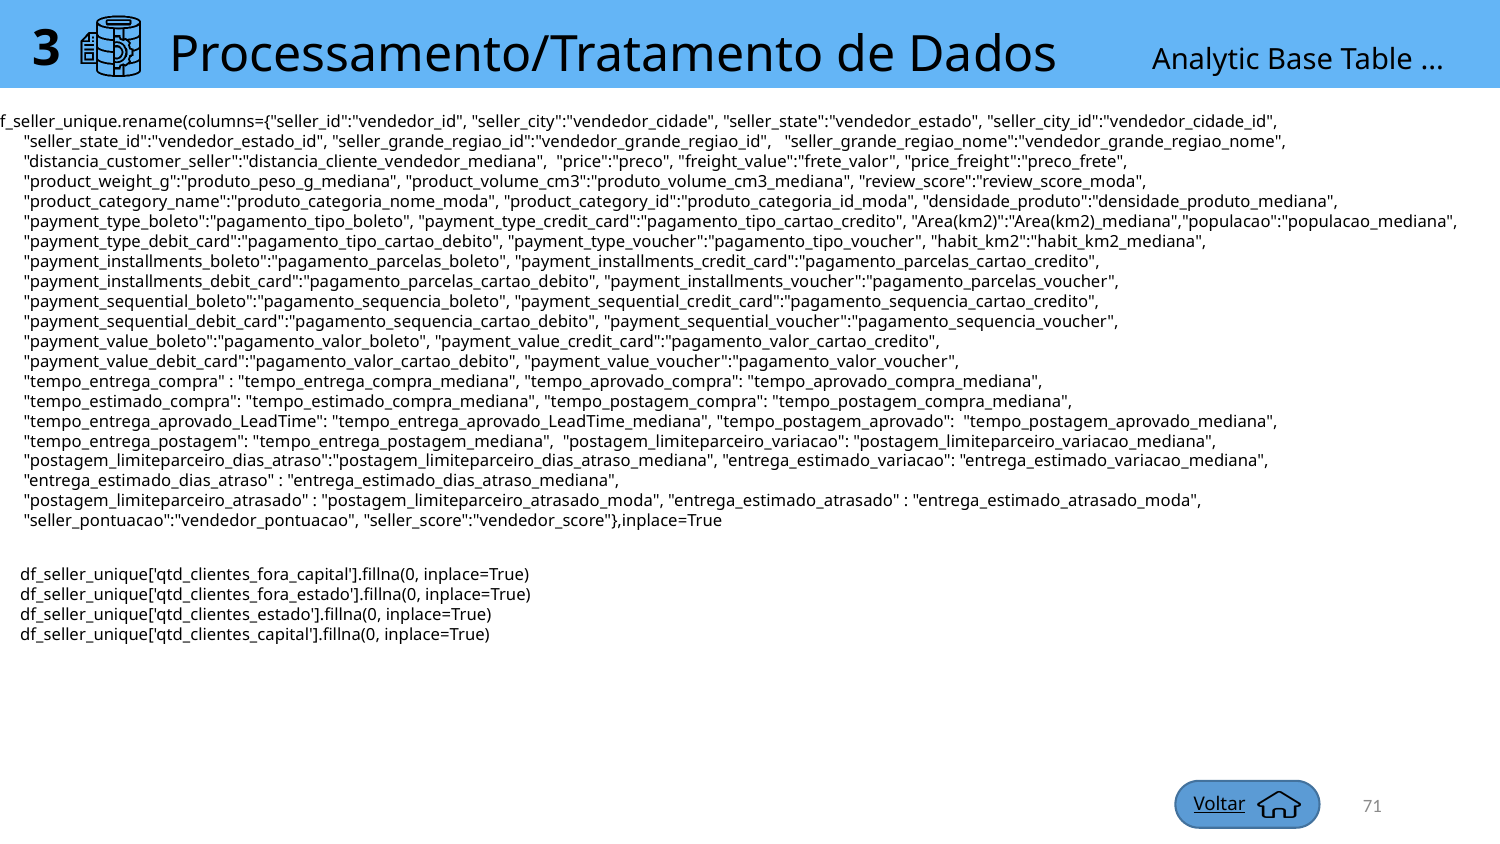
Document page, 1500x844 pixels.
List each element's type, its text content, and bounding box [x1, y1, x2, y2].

picture [79, 14, 142, 78]
slide_number 71 [1331, 782, 1397, 827]
picture [1257, 791, 1301, 818]
text_box df_seller_unique.rename(columns={"seller_id":"vendedor_id", "seller_city":"vendedor_cidade", "seller_state":"vendedor_estado", "seller_city_id":"vendedor_cidade_id", "seller_state_id":"vendedor_estado_id", "seller_grande_regiao_id":"vendedor_grande_regiao_id", "seller_grande_regiao_nome":"vendedor_grande_regiao_nome", "distancia_customer_seller":"distancia_cliente_vendedor_mediana", "price":"preco", "freight_value":"frete_valor", "price_freight":"preco_frete", "product_weight_g":"produto_peso_g_mediana", "product_volume_cm3":"produto_volume_cm3_mediana", "review_score":"review_score_moda", "product_category_name":"produto_categoria_nome_moda", "product_category_id":"produto_categoria_id_moda", "densidade_produto":"densidade_produto_mediana", "payment_type_boleto":"pagamento_tipo_boleto", "payment_type_credit_card":"pagamento_tipo_cartao_credito", "Area(km2)":"Area(km2)_mediana","populacao":"populacao_mediana", "payment_type_debit_card":"pagamento_tipo_cartao_debito", "payment_type_voucher":"pagamento_tipo_voucher", "habit_km2":"habit_km2_mediana", "payment_installments_boleto":"pagamento_parcelas_boleto", "payment_installments_credit_card":"pagamento_parcelas_cartao_credito", "payment_installments_debit_card":"pagamento_parcelas_cartao_debito", "payment_installments_voucher":"pagamento_parcelas_voucher", "payment_sequential_boleto":"pagamento_sequencia_boleto", "payment_sequential_credit_card":"pagamento_sequencia_cartao_credito", "payment_sequential_debit_card":"pagamento_sequencia_cartao_debito", "payment_sequential_voucher":"pagamento_sequencia_voucher", "payment_value_boleto":"pagamento_valor_boleto", "payment_value_credit_card":"pagamento_valor_cartao_credito", "payment_value_debit_card":"pagamento_valor_cartao_debito", "payment_value_voucher":"pagamento_valor_voucher", "tempo_entrega_compra" : "tempo_entrega_compra_mediana", "tempo_aprovado_compra": "tempo_aprovado_compra_mediana", "tempo_estimado_compra": "tempo_estimado_compra_mediana", "tempo_postagem_compra": "tempo_postagem_compra_mediana", "tempo_entrega_aprovado_LeadTime": "tempo_entrega_aprovado_LeadTime_mediana", "tempo_postagem_aprovado": "tempo_postagem_aprovado_mediana", "tempo_entrega_postagem": "tempo_entrega_postagem_mediana", "postagem_limiteparceiro_variacao": "postagem_limiteparceiro_variacao_mediana", "postagem_limiteparceiro_dias_atraso":"postagem_limiteparceiro_dias_atraso_mediana", "entrega_estimado_variacao": "entrega_estimado_variacao_mediana", "entrega_estimado_dias_atraso" : "entrega_estimado_dias_atraso_mediana", "postagem_limiteparceiro_atrasado" : "postagem_limiteparceiro_atrasado_moda", "entrega_estimado_atrasado" : "entrega_estimado_atrasado_moda", "seller_pontuacao":"vendedor_pontuacao", "seller_score":"vendedor_score"},inplace=True [0, 103, 1475, 538]
text_box [0, 0, 1500, 89]
text_box df_seller_unique['qtd_clientes_fora_capital'].fillna(0, inplace=True) df_seller_unique['qtd_clientes_fora_estado'].fillna(0, inplace=True) df_seller_unique['qtd_clientes_estado'].fillna(0, inplace=True) df_seller_unique['qtd_clientes_capital'].fillna(0, inplace=True) [5, 556, 547, 652]
text_box Voltar [1174, 779, 1321, 829]
text_box Analytic Base Table ... [1137, 32, 1481, 83]
text_box Processamento/Tratamento de Dados [154, 14, 1083, 90]
text_box 3 [18, 8, 77, 83]
